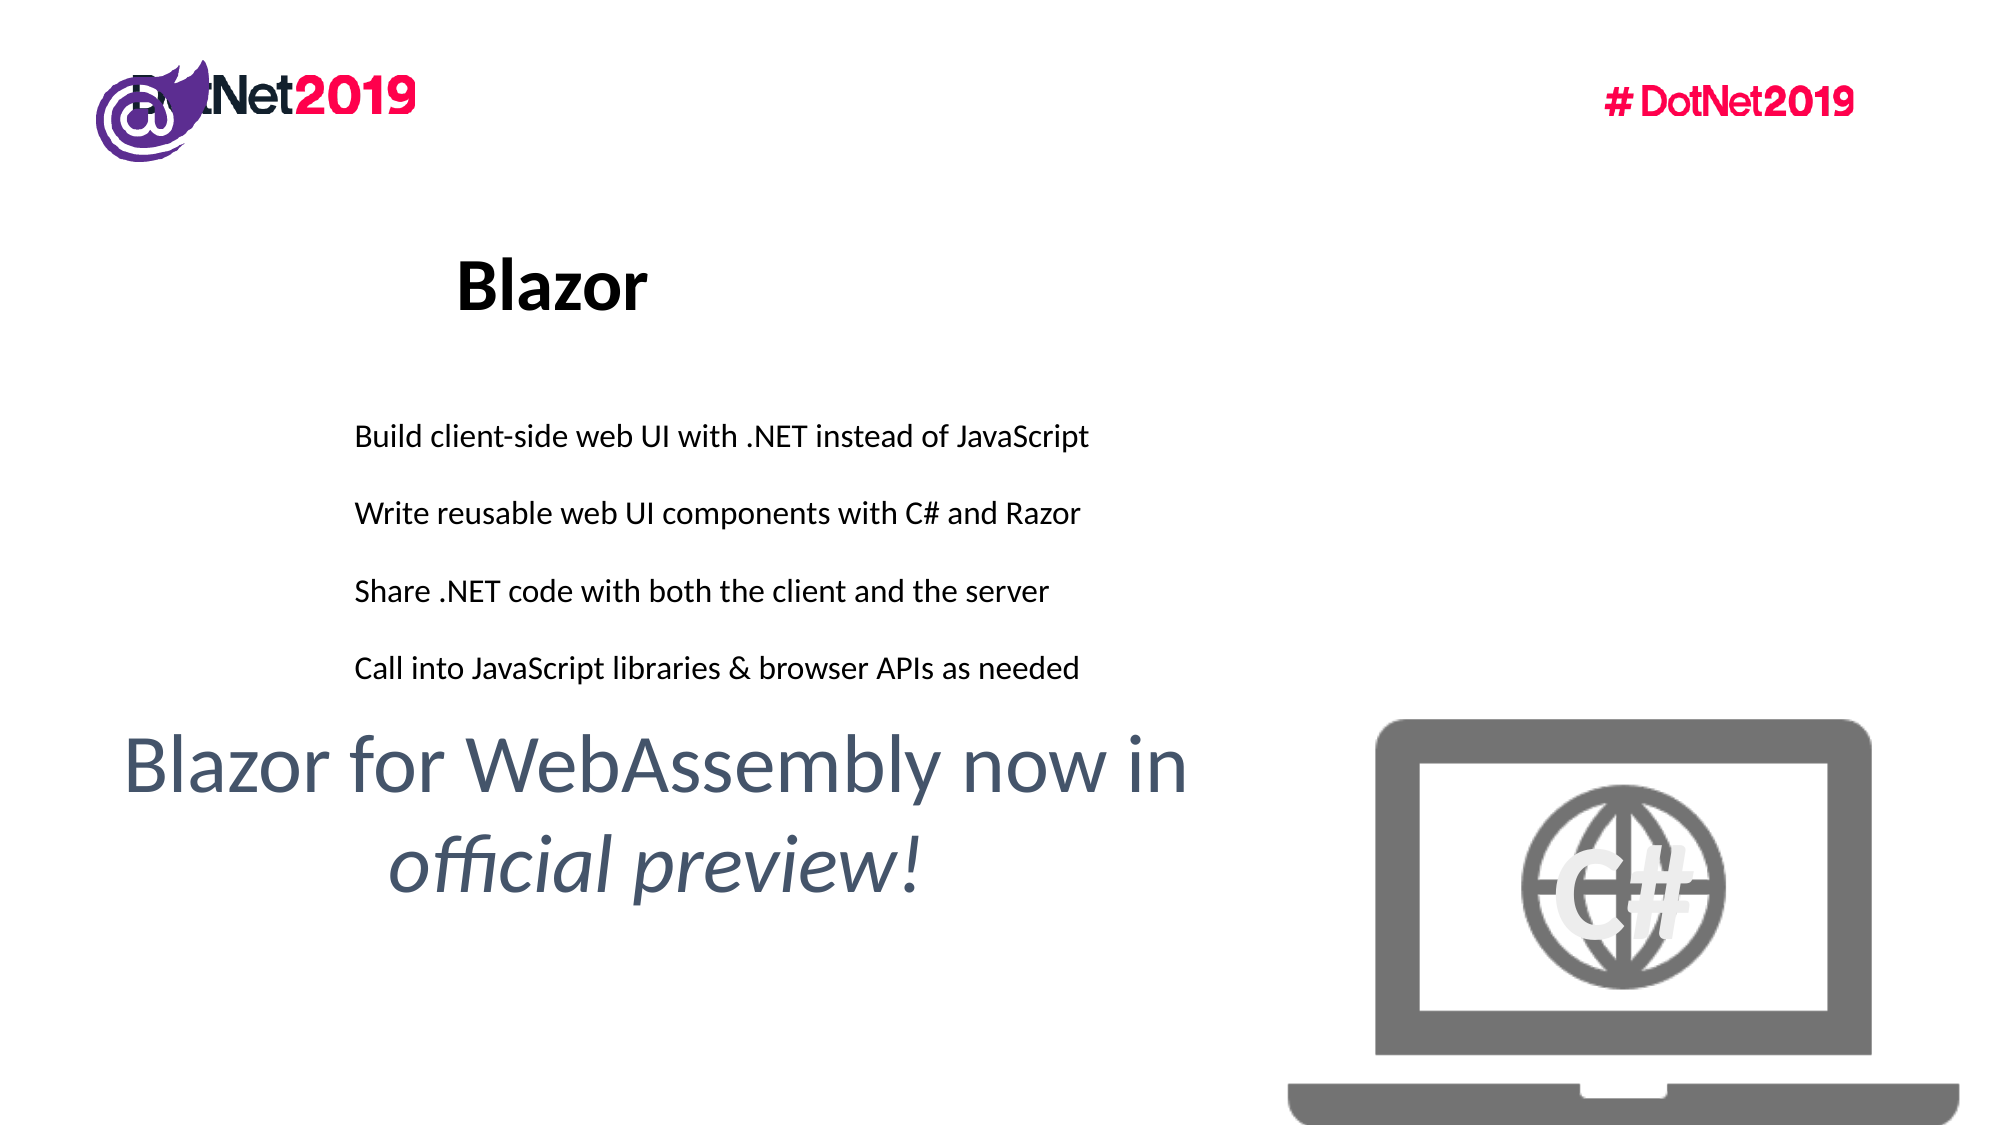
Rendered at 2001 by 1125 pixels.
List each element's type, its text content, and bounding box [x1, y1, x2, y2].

list Build client-side web UI with .NET instead of JavaScript Write reusable web UI components with C# and Razor Share .NET code with both the client and the server Call into JavaScript libraries & browser APIs as needed [339, 411, 1863, 1014]
title Blazor [339, 177, 1863, 395]
text_box Blazor for WebAssembly now in official preview! [121, 709, 1193, 910]
picture [96, 54, 209, 167]
picture [1274, 574, 1974, 1125]
